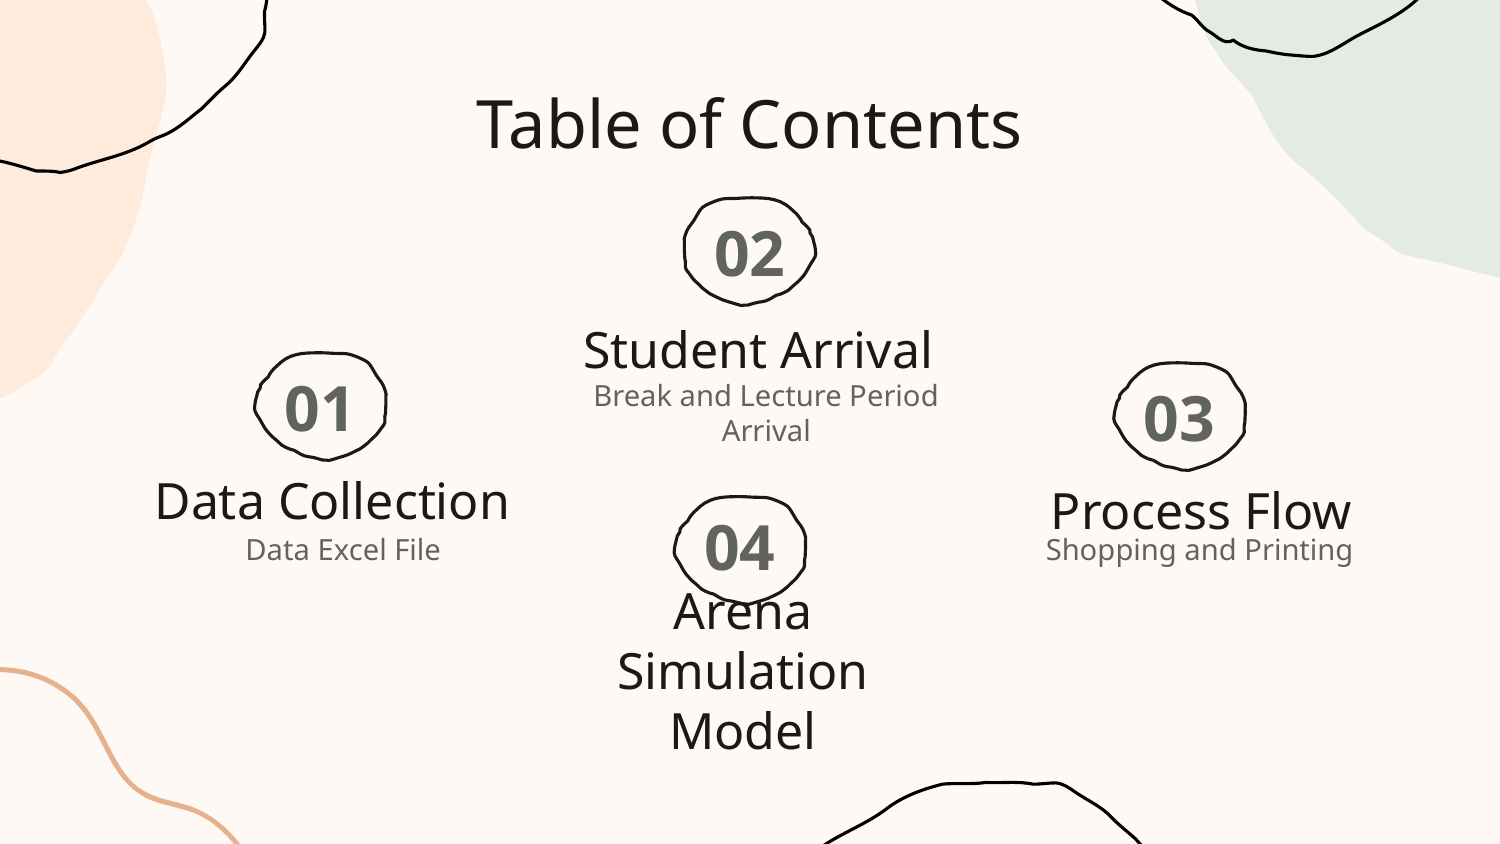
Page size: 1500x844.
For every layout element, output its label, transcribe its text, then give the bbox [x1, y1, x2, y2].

title 01 [268, 357, 372, 452]
subtitle Arena Simulation Model [539, 622, 946, 717]
subtitle Break and Lecture Period Arrival [574, 372, 958, 453]
title Table of Contents [118, 74, 1382, 169]
title 02 [698, 202, 802, 301]
text_box Data Excel File [151, 509, 535, 589]
title 03 [1128, 367, 1232, 462]
subtitle Shopping and Printing [1008, 557, 1392, 589]
subtitle Process Flow [998, 462, 1405, 557]
subtitle Data Collection [129, 452, 536, 547]
title 04 [688, 496, 792, 594]
subtitle Student Arrival [499, 301, 1017, 396]
